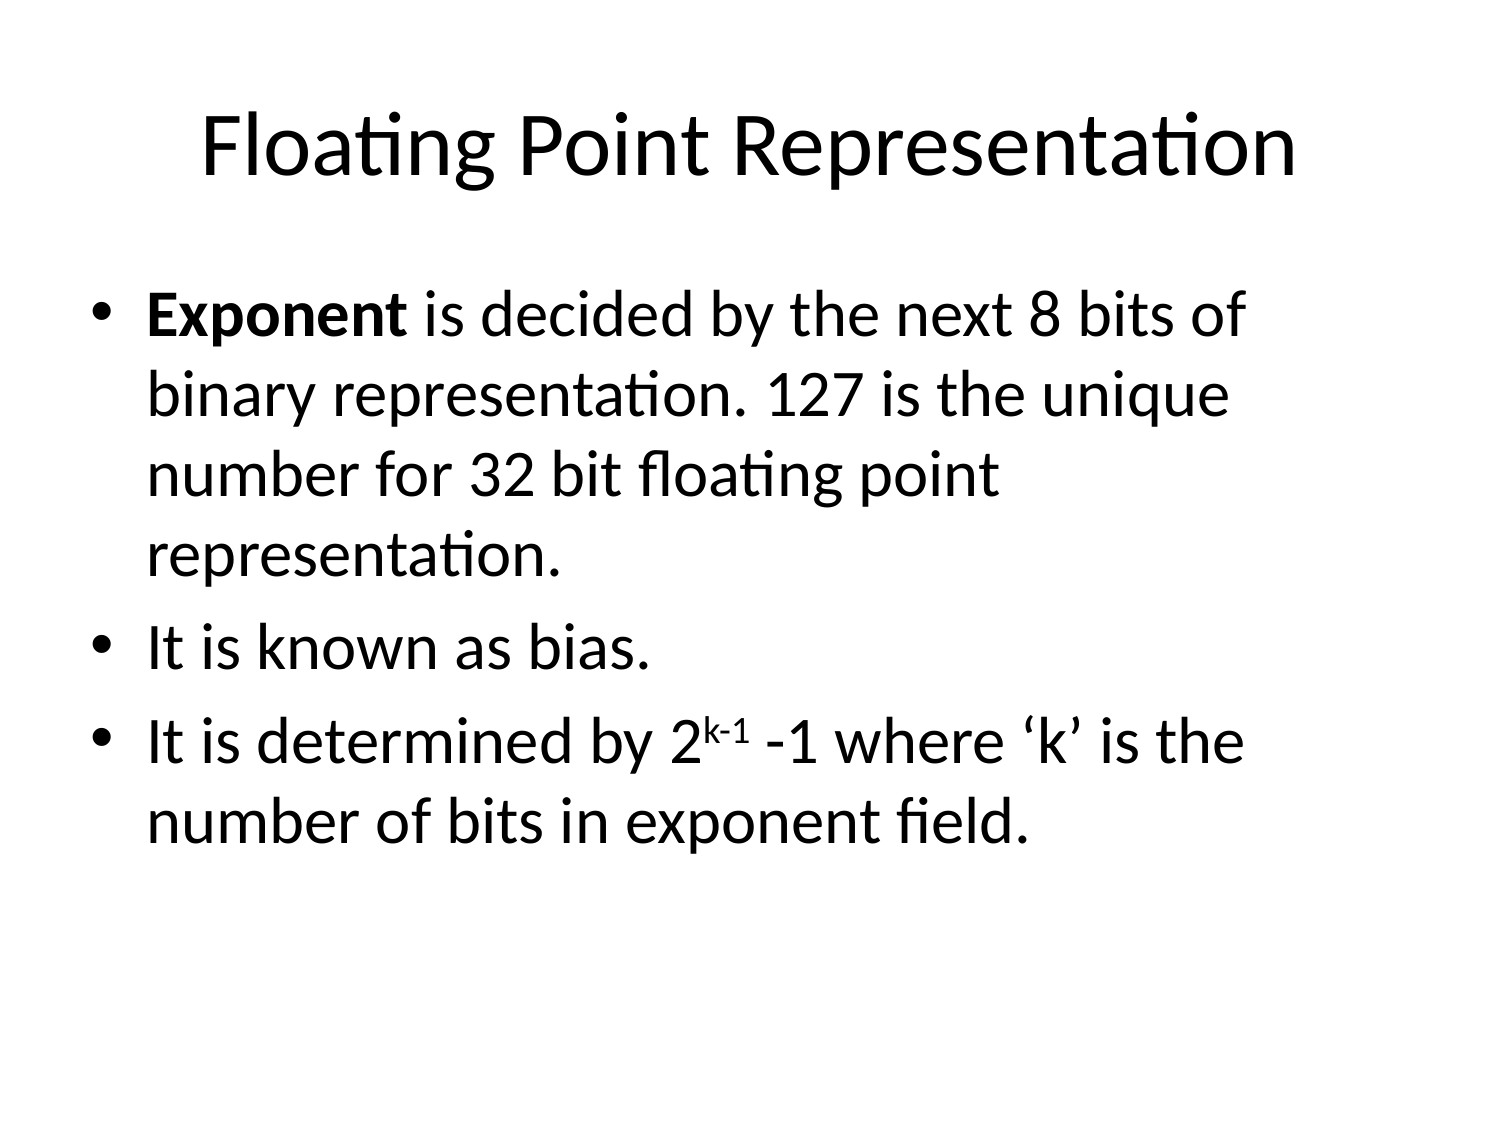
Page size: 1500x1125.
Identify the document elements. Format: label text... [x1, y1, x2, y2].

title Floating Point Representation [75, 45, 1425, 233]
list Exponent is decided by the next 8 bits of binary representation. 127 is the unique number for 32 bit floating point representation. It is known as bias. It is determined by 2k-1 -1 where ‘k’ is the number of bits in exponent field. [75, 262, 1425, 1005]
